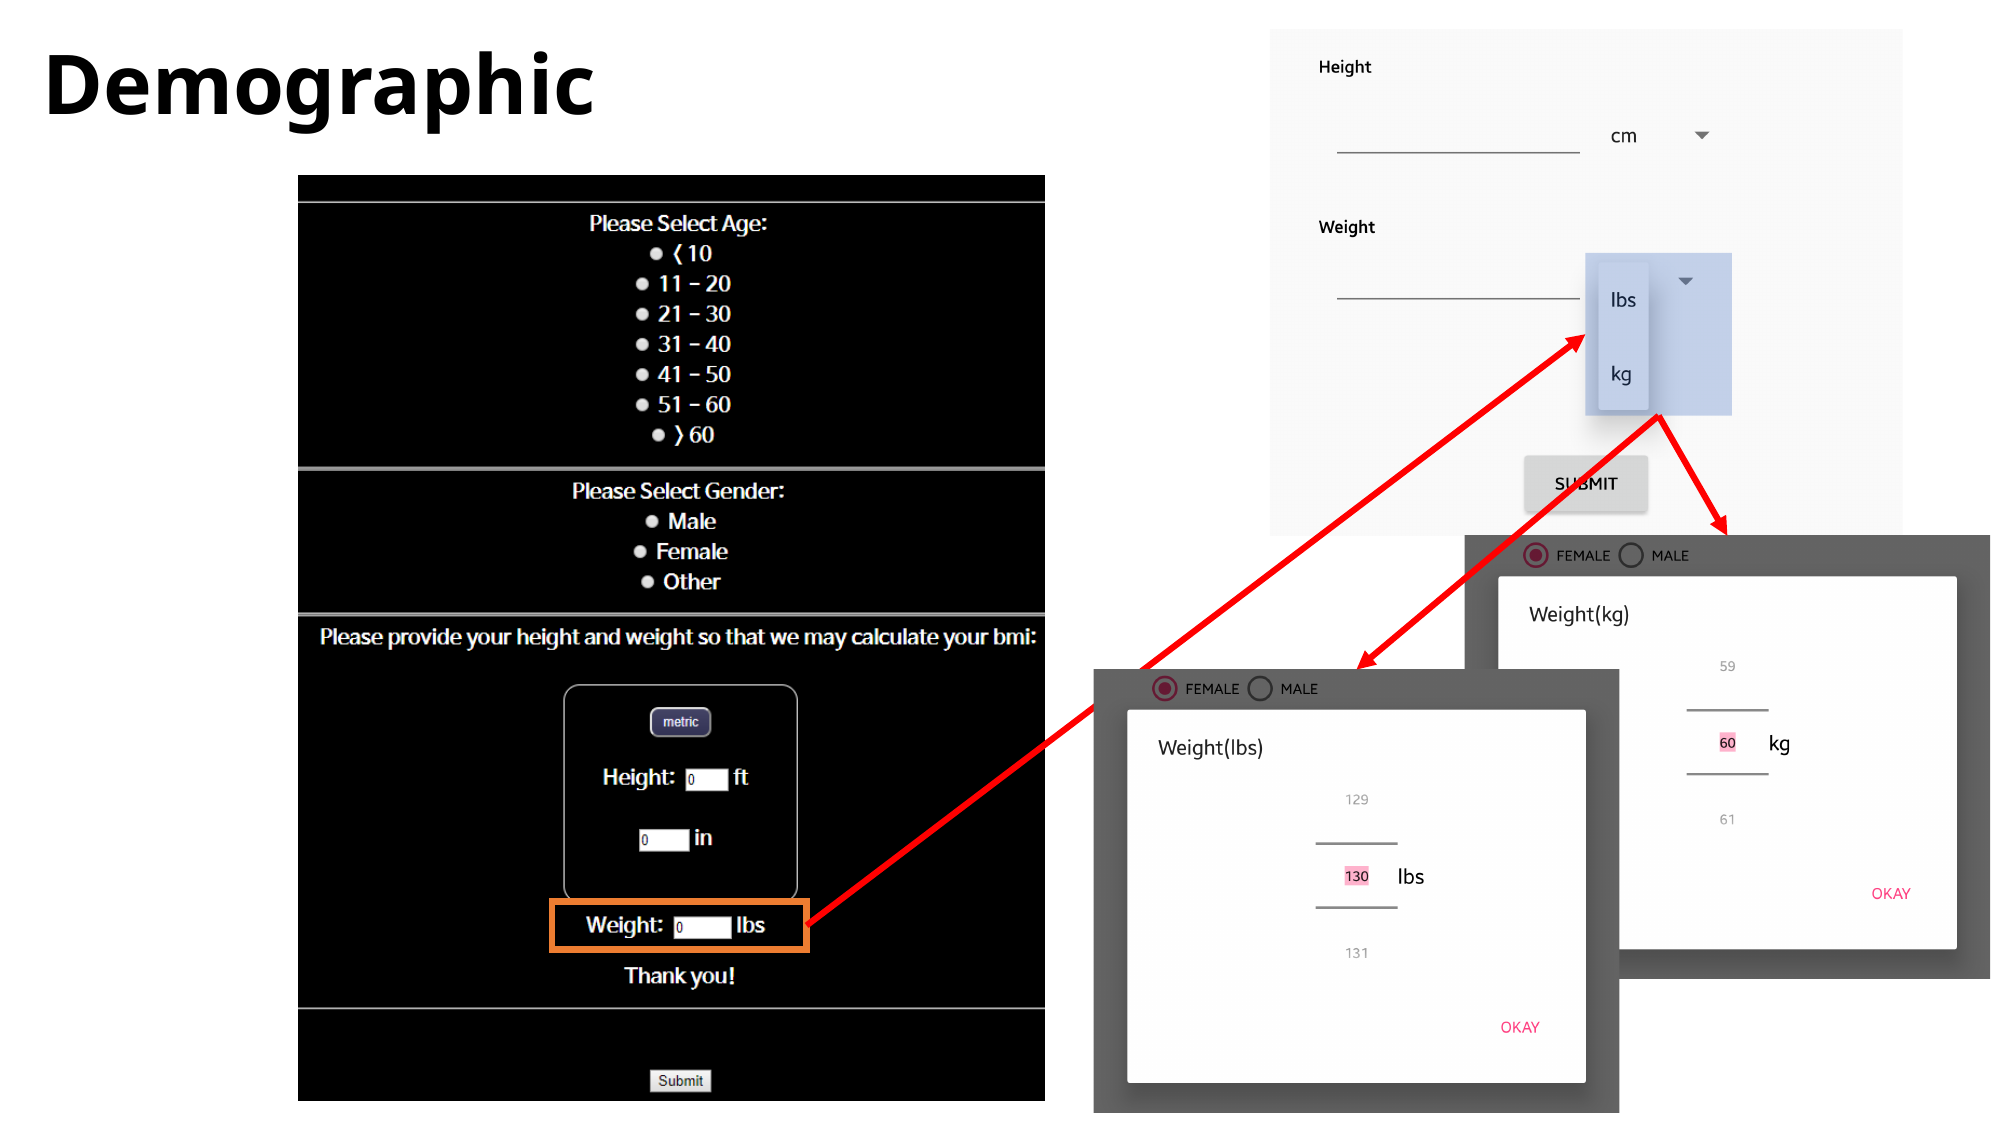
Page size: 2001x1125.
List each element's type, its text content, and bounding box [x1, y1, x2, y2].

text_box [1659, 415, 1728, 536]
picture [1093, 29, 1991, 1113]
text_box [806, 334, 1586, 926]
text_box Demographic [0, 0, 639, 176]
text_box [1356, 415, 1659, 670]
picture [298, 175, 1045, 1101]
